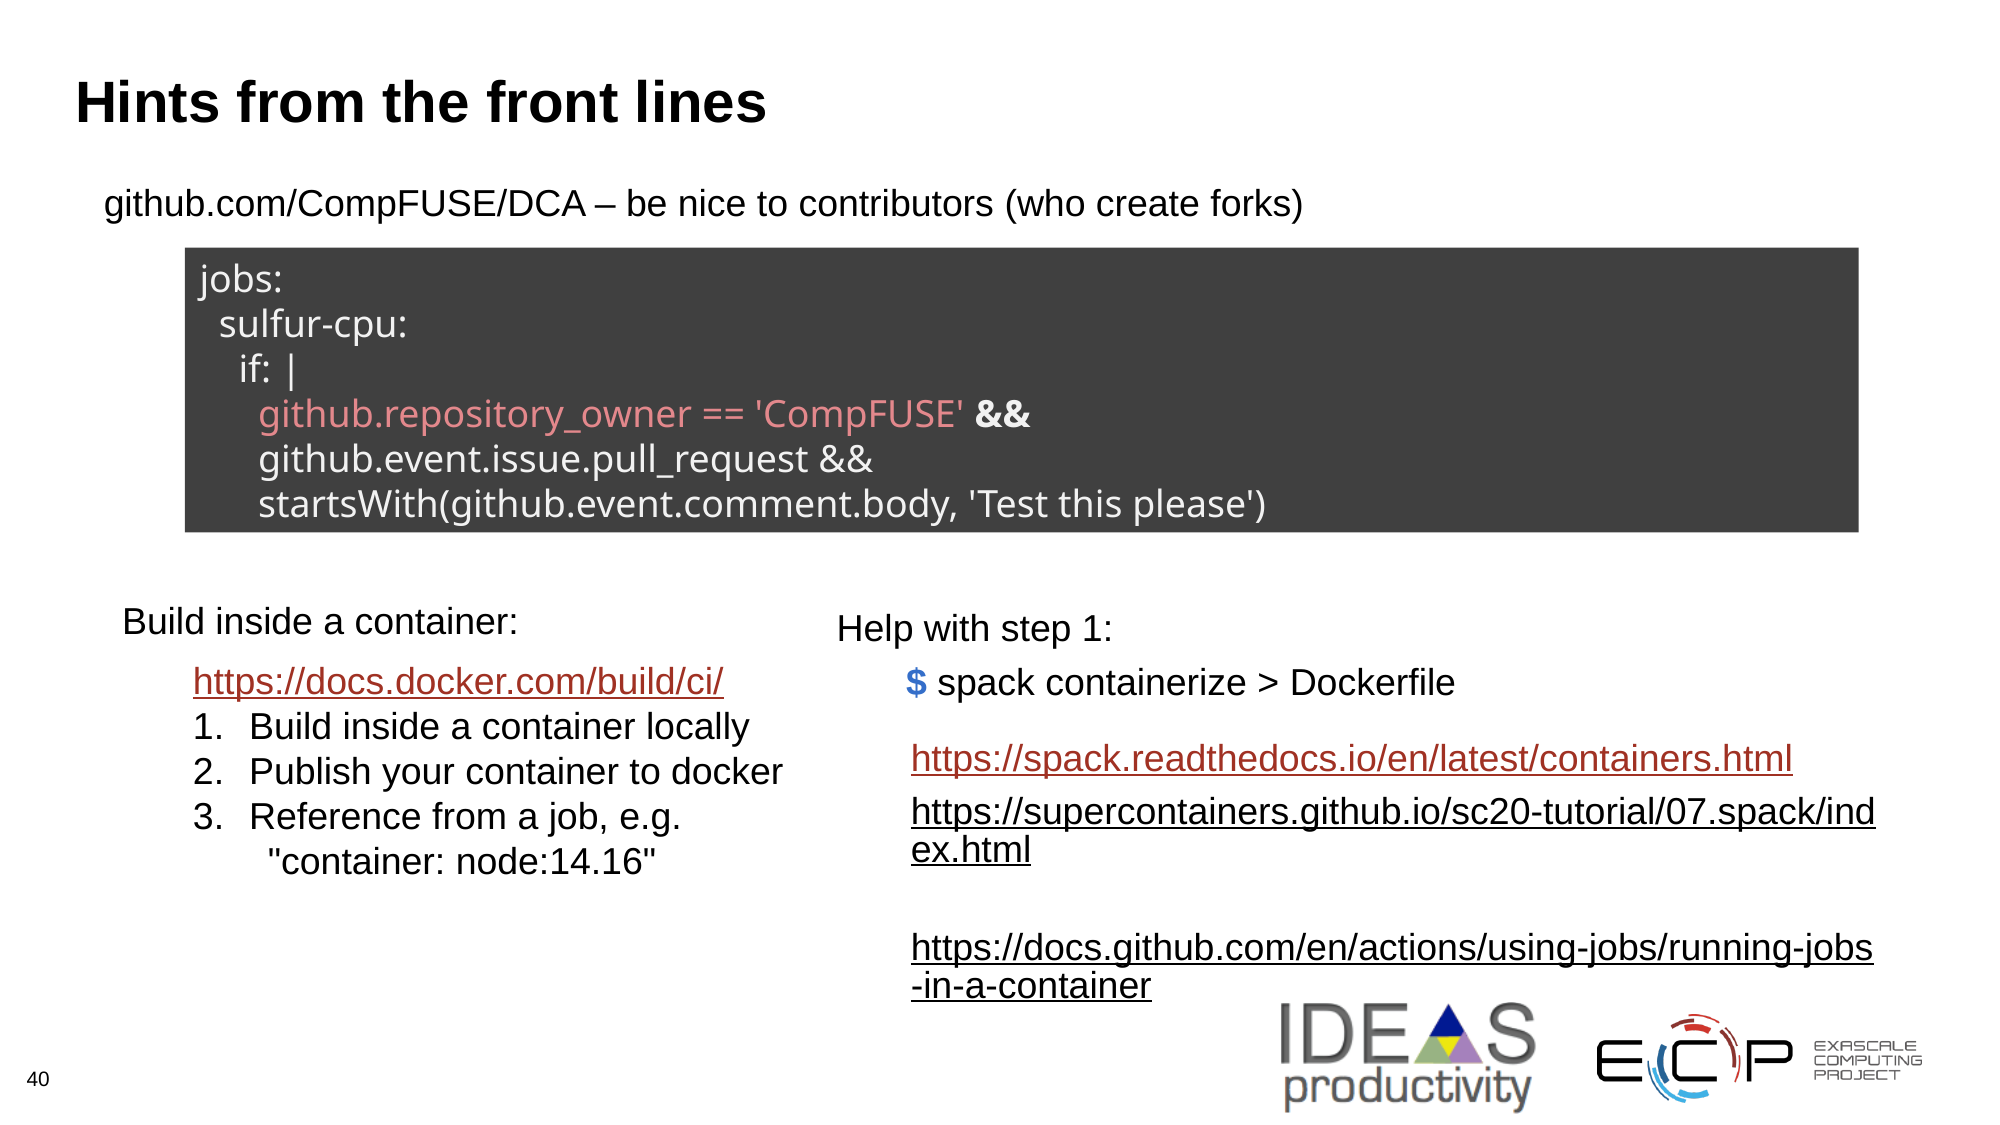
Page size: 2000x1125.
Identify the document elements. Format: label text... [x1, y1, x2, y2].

text_box $ spack containerize > Dockerfile [891, 650, 1892, 711]
text_box jobs: sulfur-cpu: if: | github.repository_owner == 'CompFUSE' && github.event.issue.pull_request && startsWith(github.event.comment.body, 'Test this please') [184, 247, 1859, 533]
text_box github.com/CompFUSE/DCA – be nice to contributors (who create forks) [89, 172, 1472, 232]
text_box https://spack.readthedocs.io/en/latest/containers.html https://supercontainers.github.io/sc20-tutorial/07.spack/index.html https://docs.github.com/en/actions/using-jobs/running-jobs-in-a-container [896, 726, 1896, 983]
text_box Help with step 1: [821, 596, 1822, 657]
text_box Build inside a container: [107, 589, 1107, 650]
picture [1280, 1002, 1537, 1114]
picture [1597, 1014, 1922, 1103]
title Hints from the front lines [59, 67, 1927, 218]
text_box https://docs.docker.com/build/ci/ Build inside a container locally Publish your container to docker Reference from a job, e.g. "container: node:14.16" [178, 650, 1178, 890]
